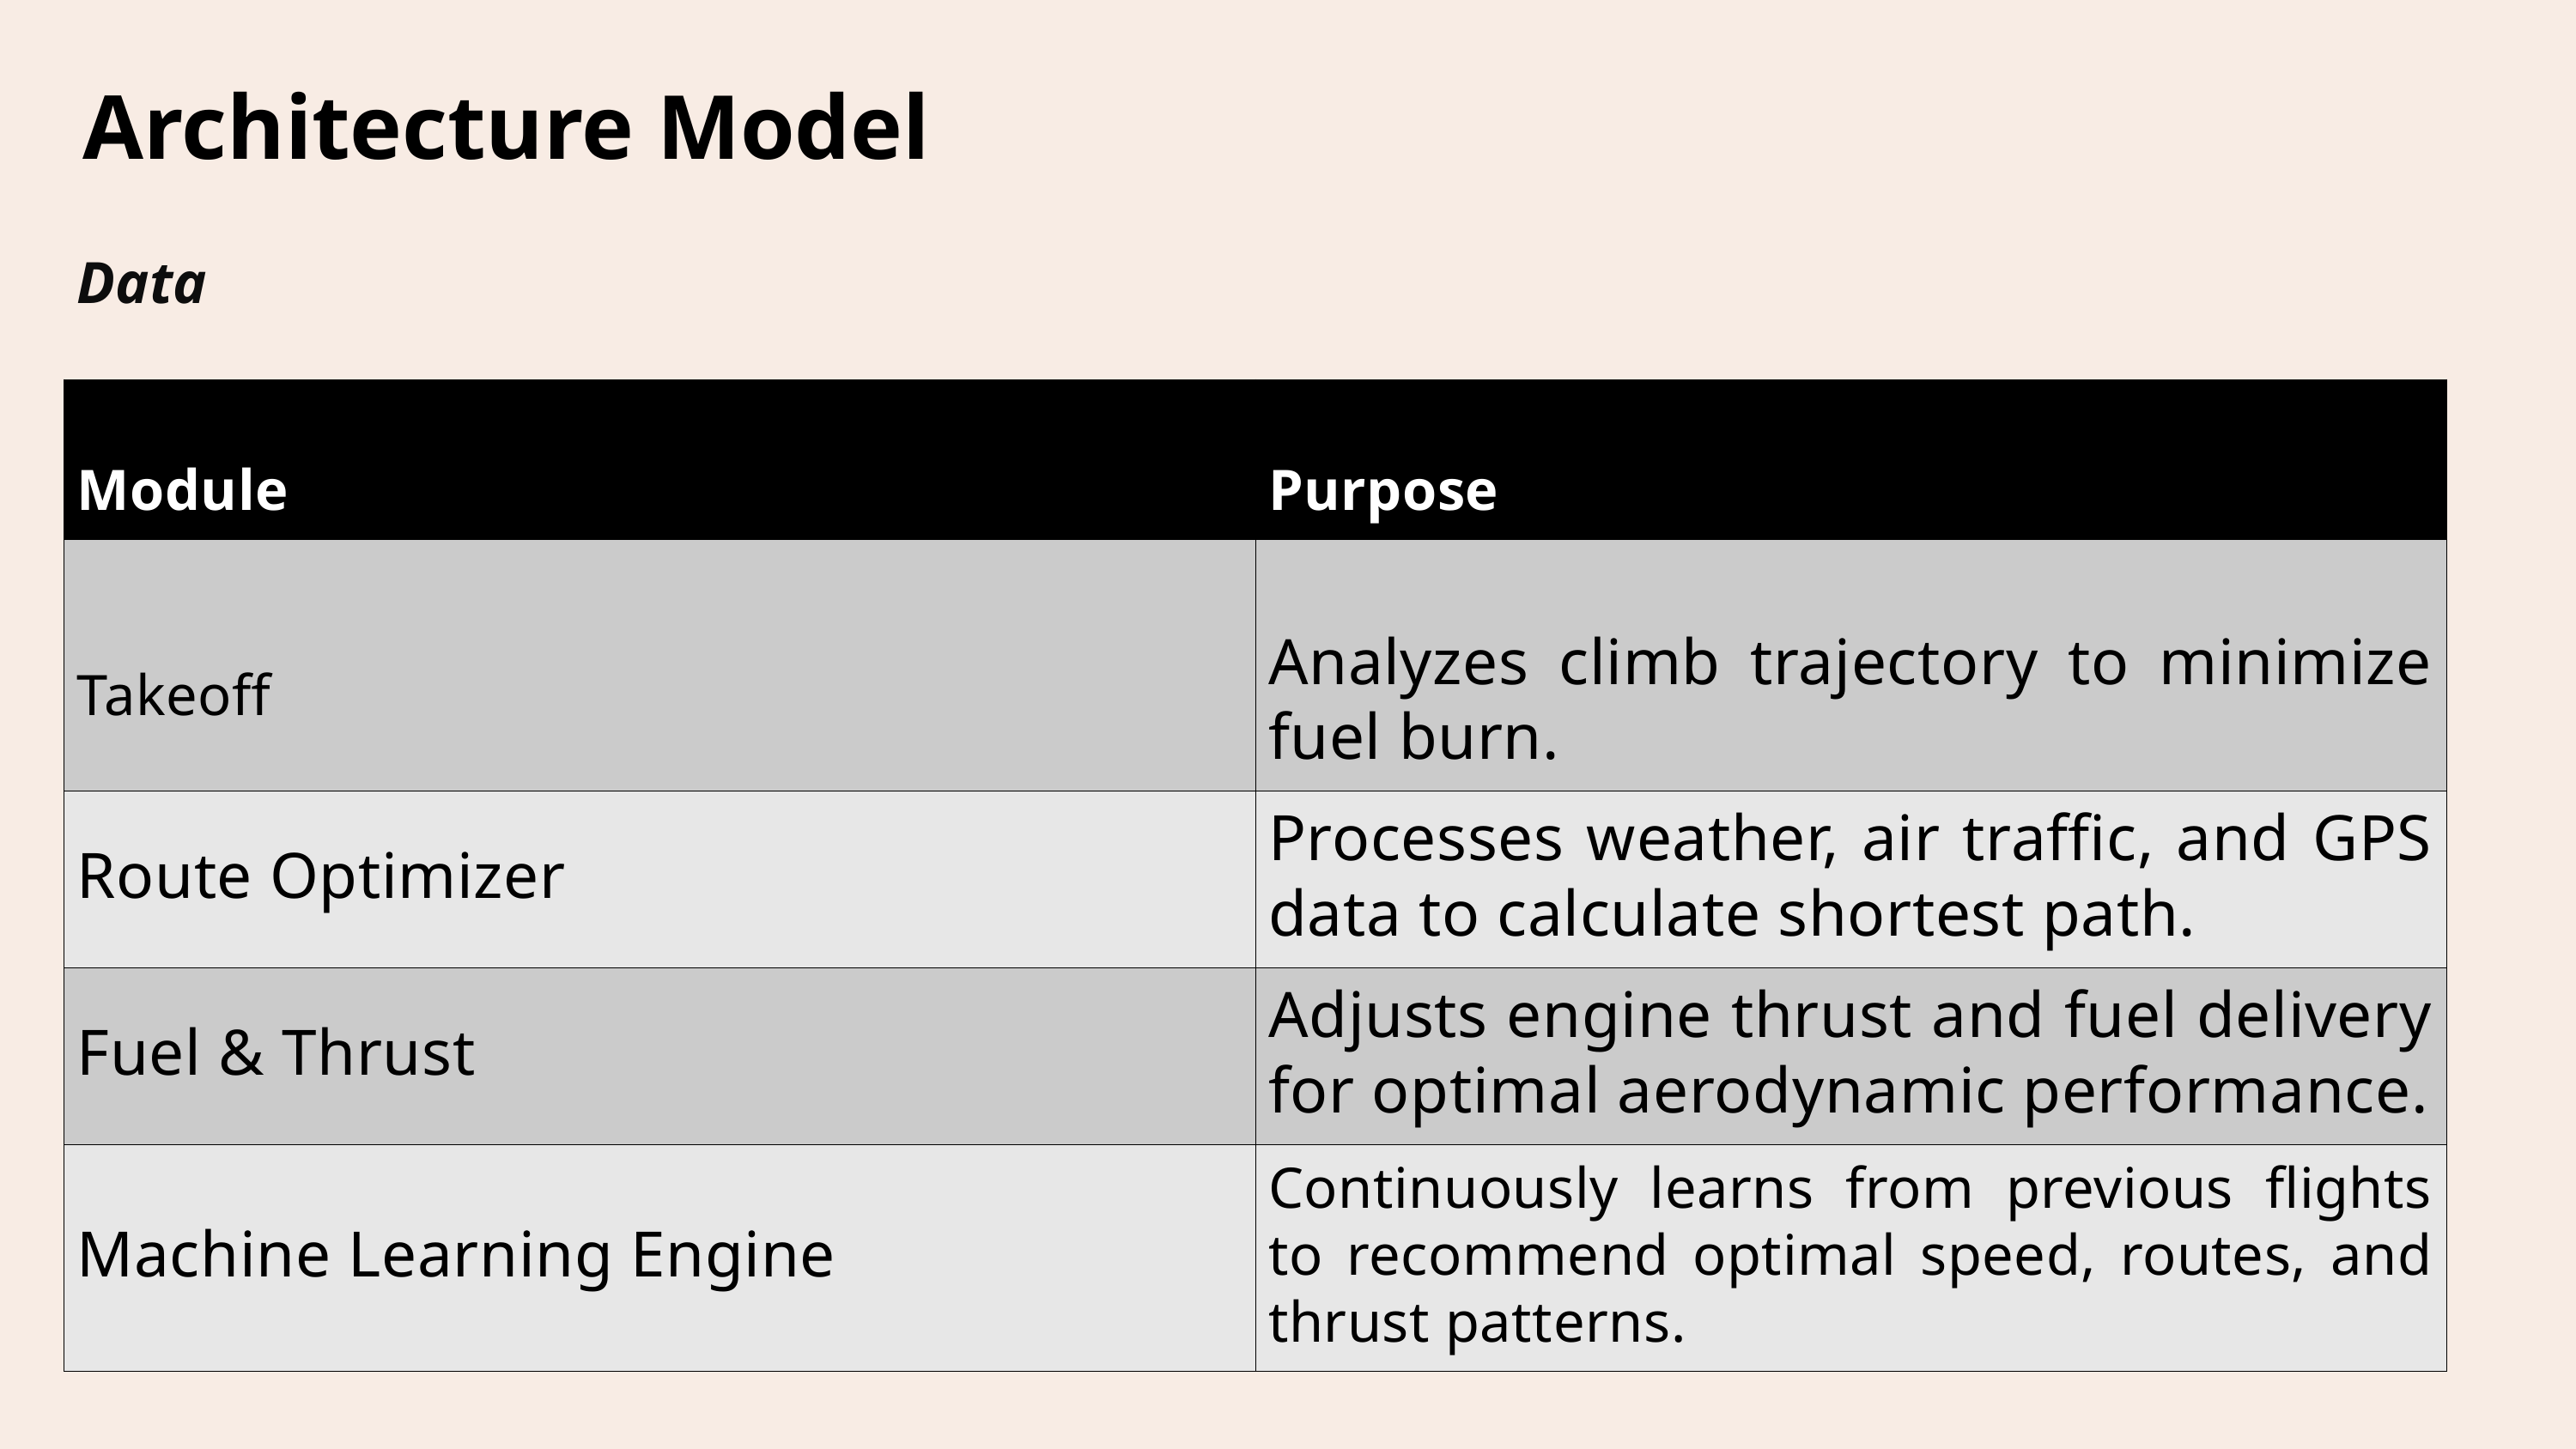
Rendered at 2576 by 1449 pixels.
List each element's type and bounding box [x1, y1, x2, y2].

text_box [0, 0, 2576, 1449]
